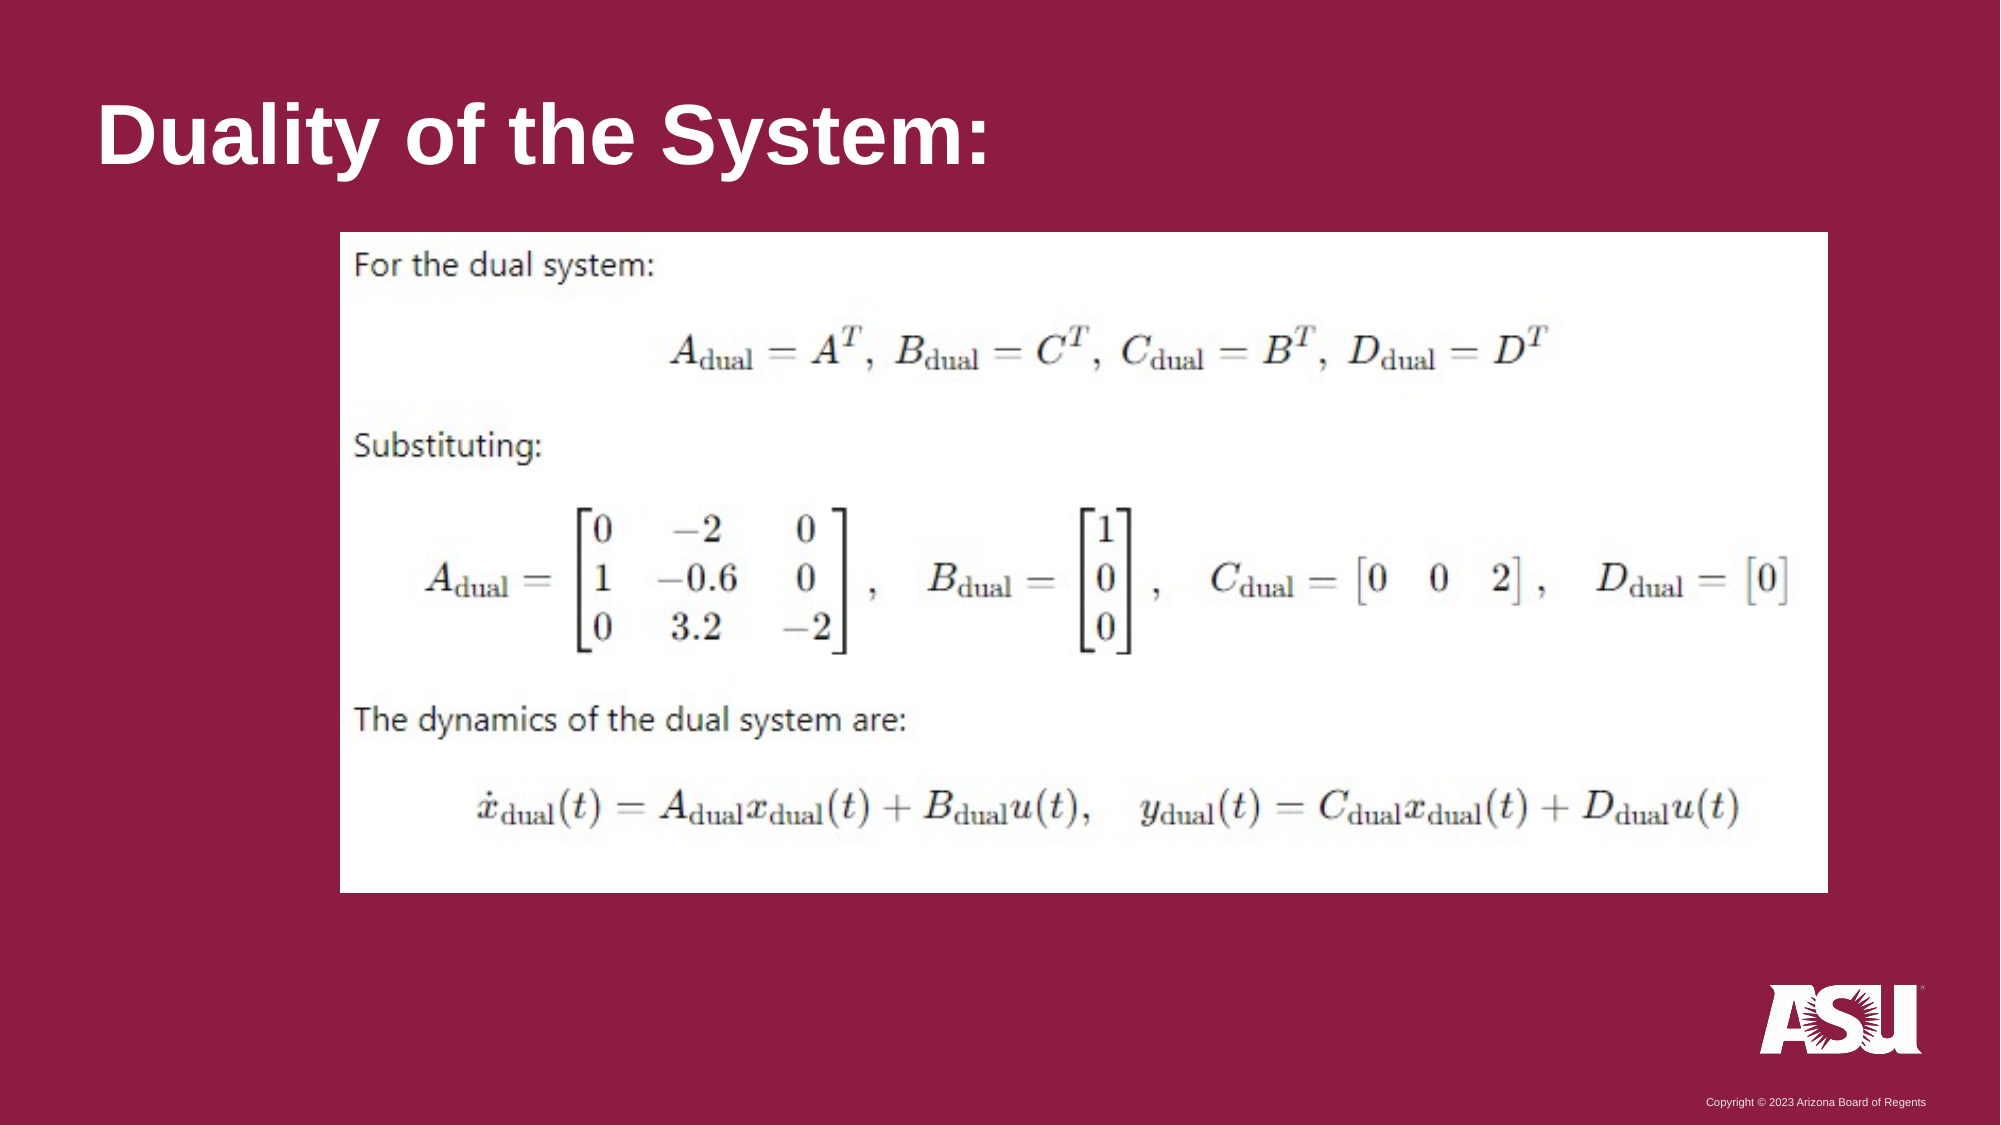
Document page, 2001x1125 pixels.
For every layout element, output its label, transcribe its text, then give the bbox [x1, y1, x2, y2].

title Duality of the System: [96, 52, 1005, 222]
picture [1742, 968, 1946, 1076]
picture [340, 232, 1829, 893]
